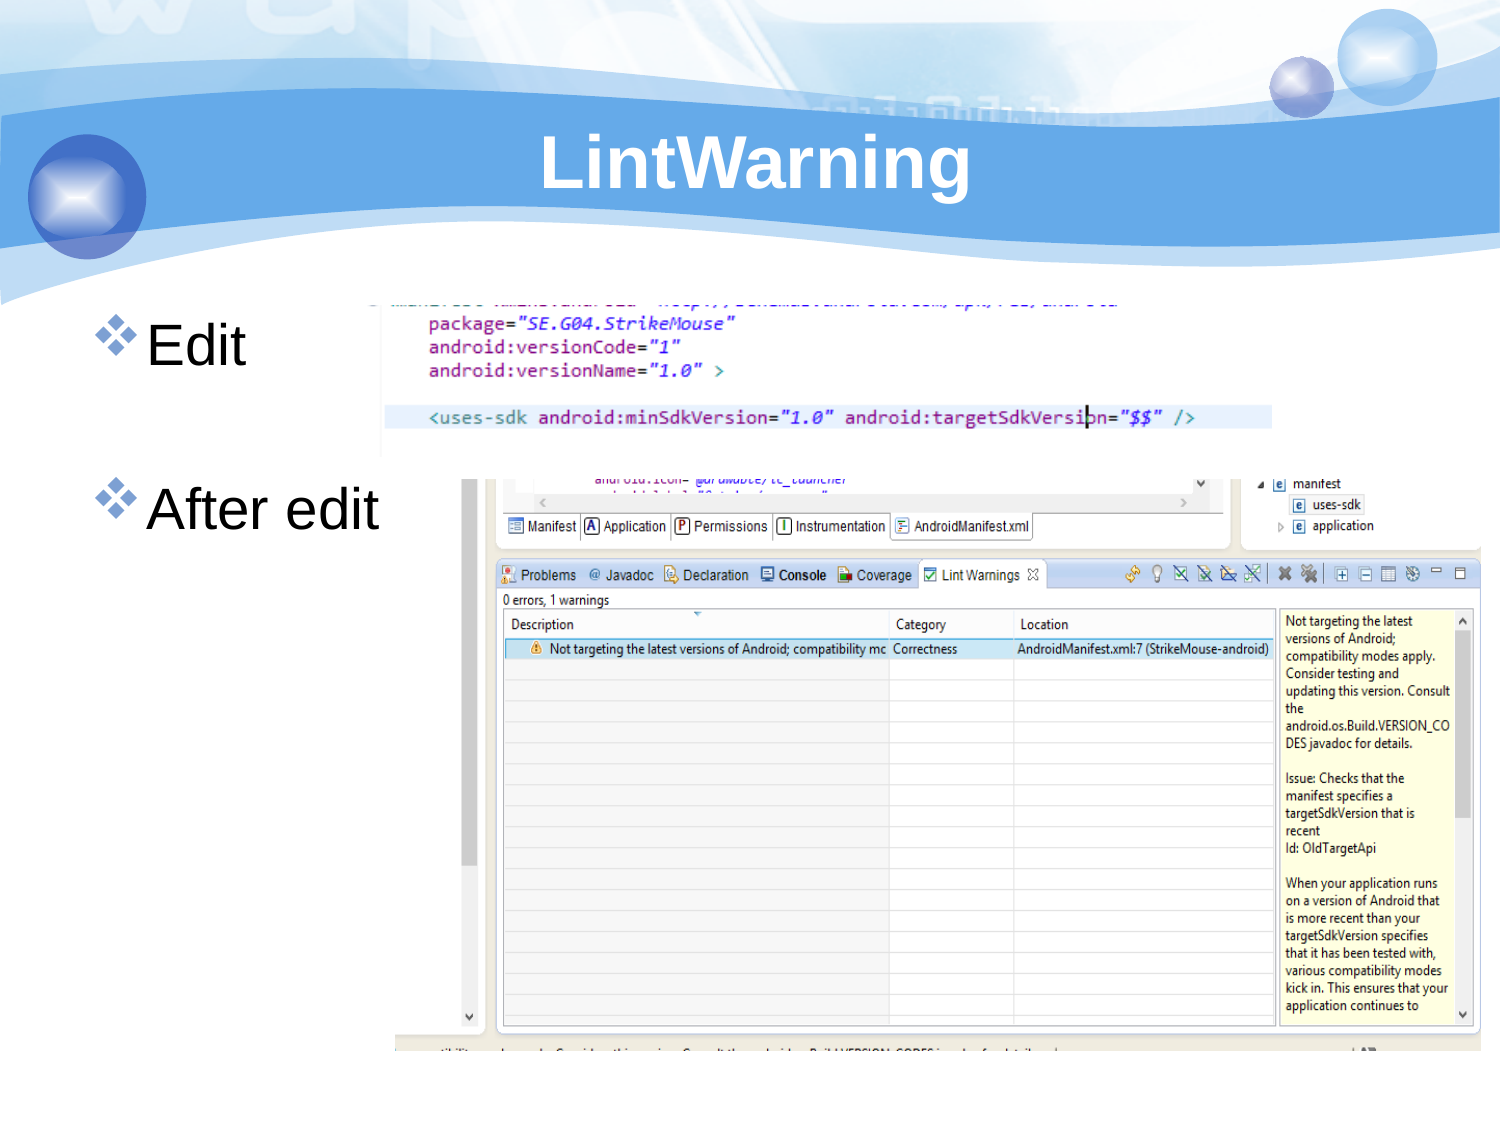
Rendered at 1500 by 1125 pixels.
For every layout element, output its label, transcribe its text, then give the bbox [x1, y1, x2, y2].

title LintWarning [149, 112, 1363, 206]
picture [0, 0, 1500, 112]
picture [359, 304, 1272, 457]
picture [395, 479, 1482, 1051]
list Edit After edit [74, 299, 1426, 1038]
